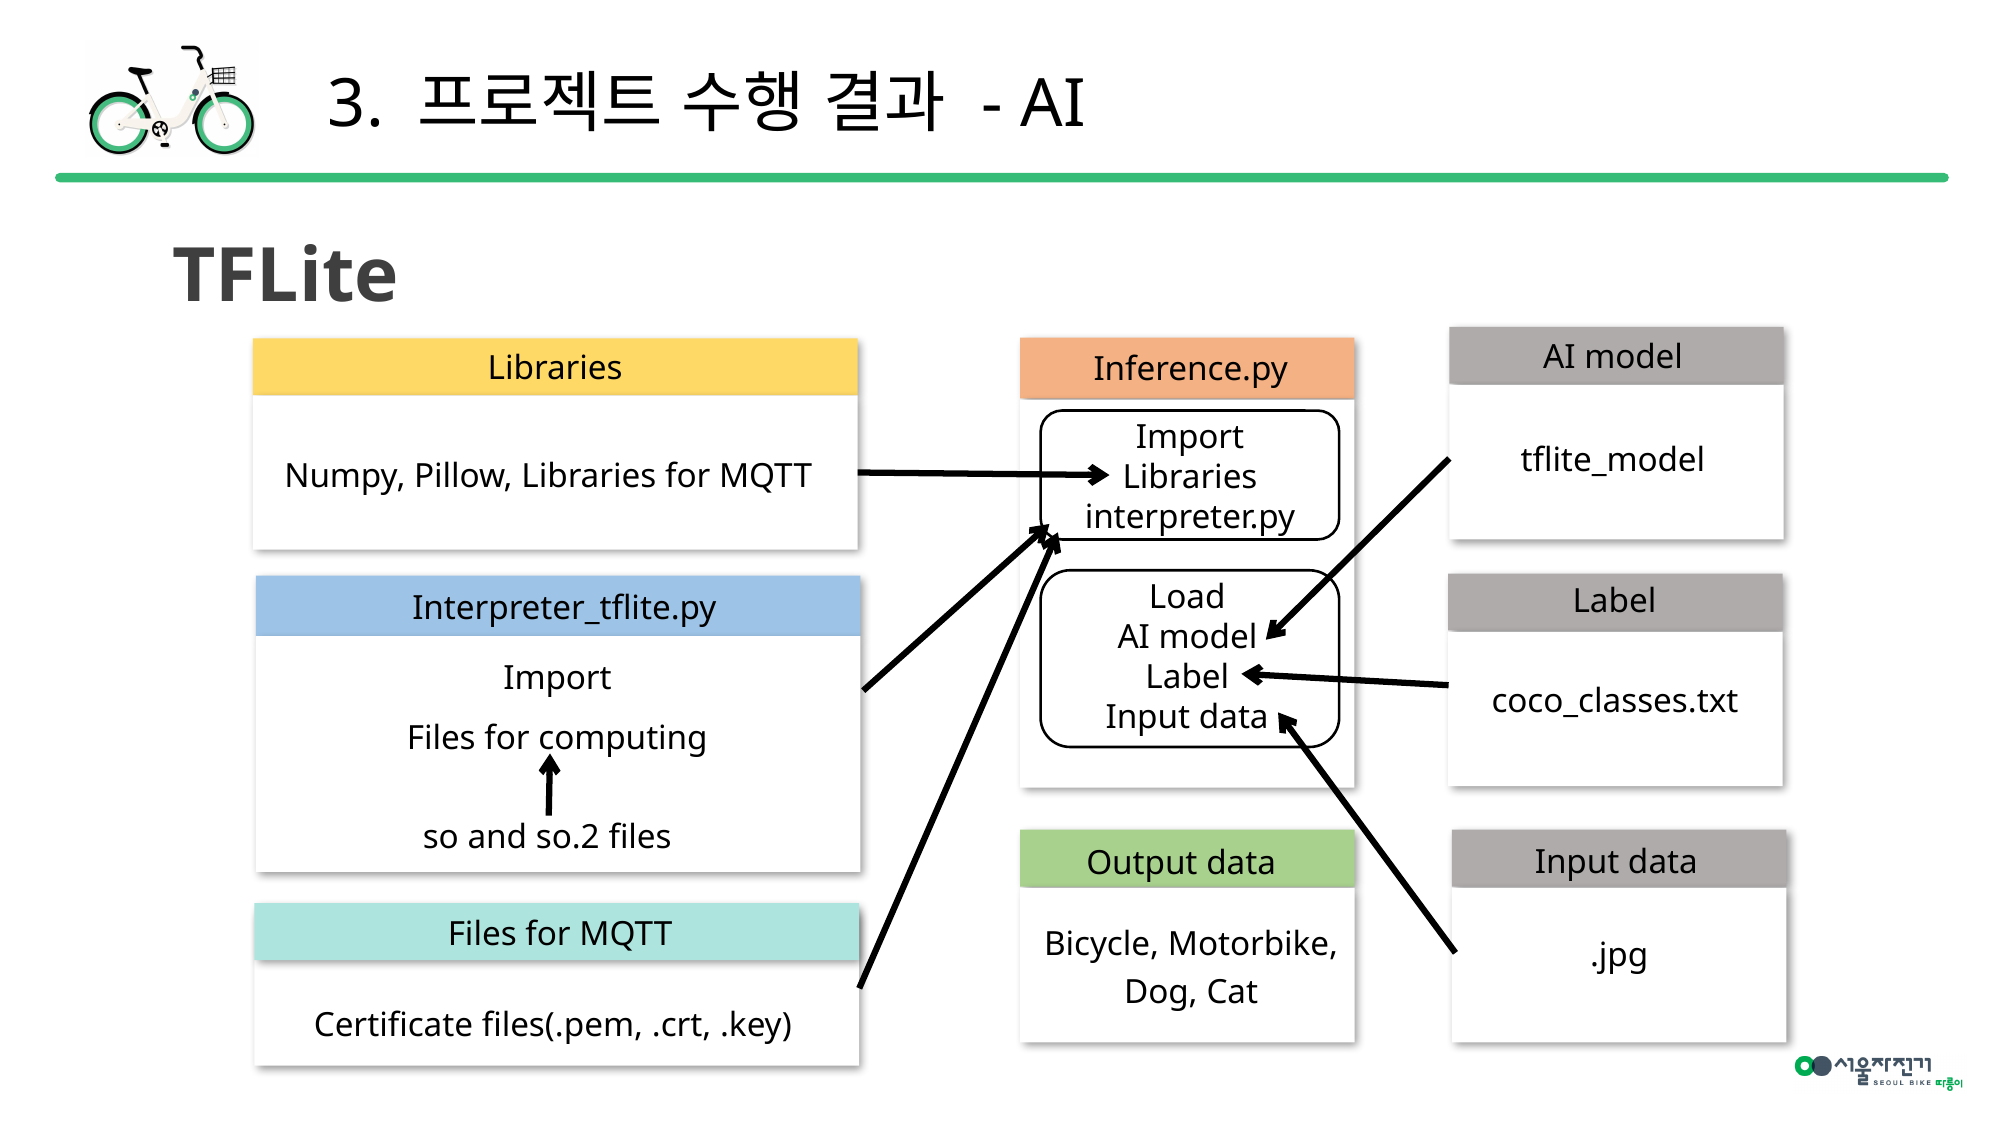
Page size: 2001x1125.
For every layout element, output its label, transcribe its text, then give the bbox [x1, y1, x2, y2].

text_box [183, 326, 1787, 1066]
text_box TFLite [157, 219, 437, 318]
text_box 3. 프로젝트 수행 결과 - AI [313, 52, 1101, 148]
picture [1793, 1053, 1967, 1094]
picture [85, 40, 259, 157]
